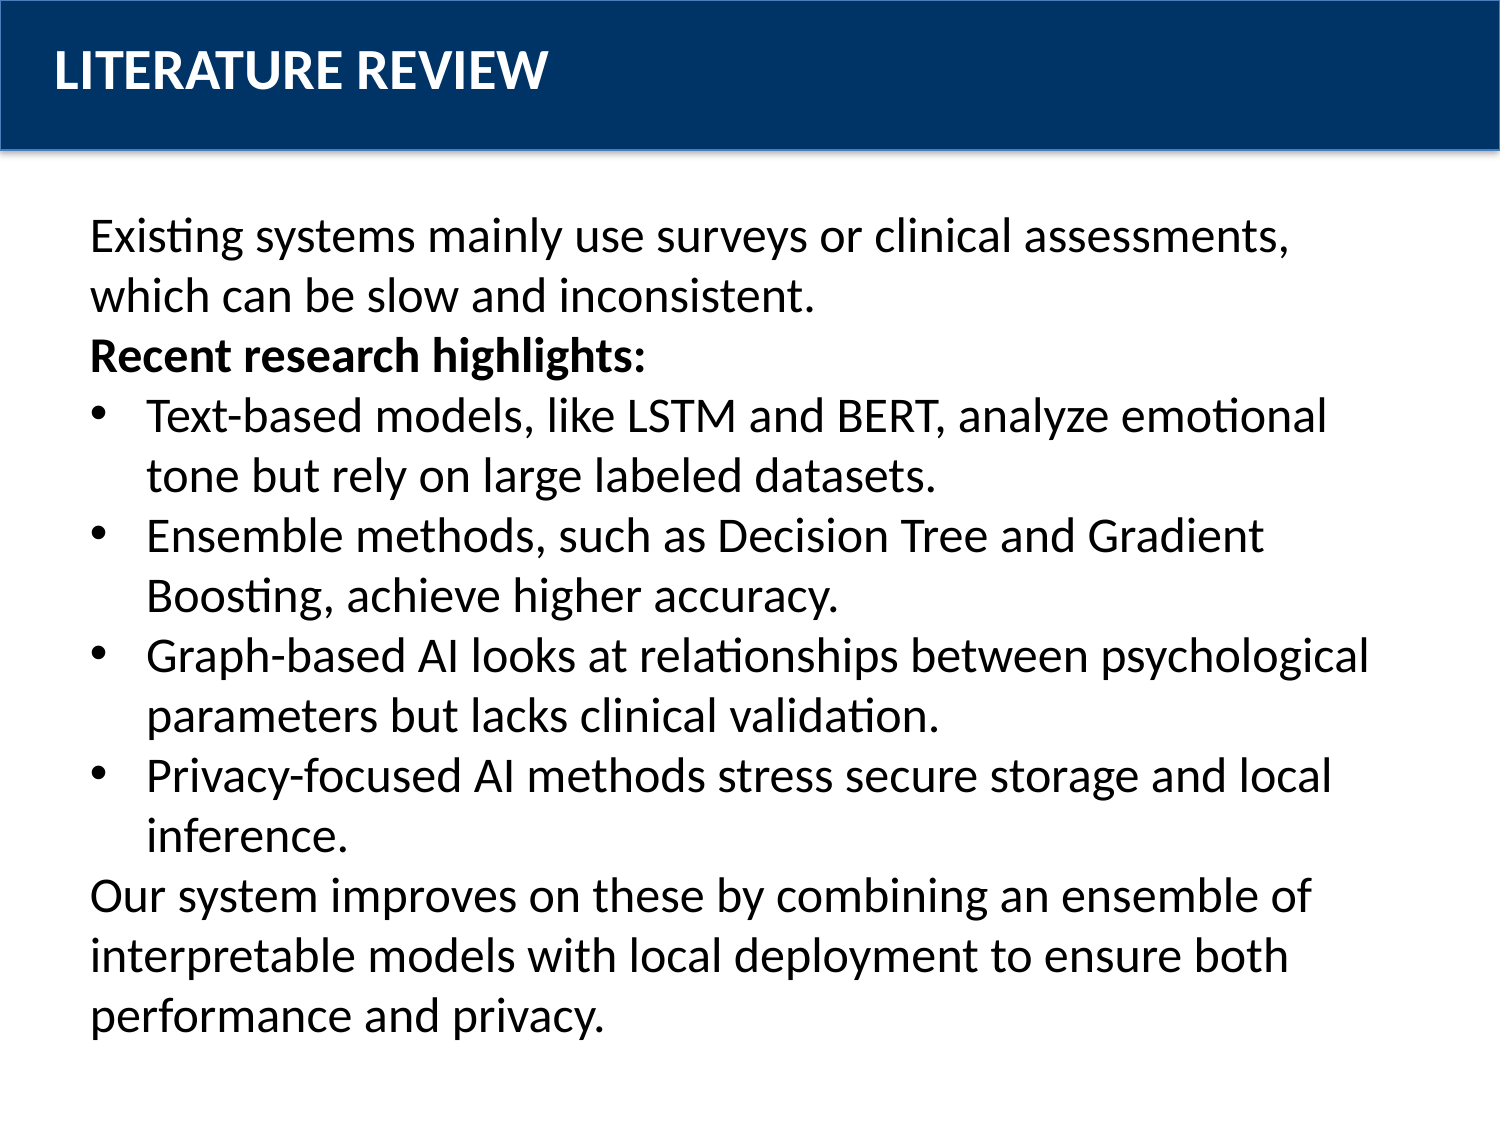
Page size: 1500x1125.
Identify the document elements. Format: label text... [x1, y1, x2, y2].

text_box [0, 0, 1500, 151]
text_box LITERATURE REVIEW [40, 0, 565, 109]
text_box Existing systems mainly use surveys or clinical assessments, which can be slow and inconsistent. Recent research highlights: Text-based models, like LSTM and BERT, analyze emotional tone but rely on large labeled datasets. Ensemble methods, such as Decision Tree and Gradient Boosting, achieve higher accuracy. Graph-based AI looks at relationships between psychological parameters but lacks clinical validation. Privacy-focused AI methods stress secure storage and local inference. Our system improves on these by combining an ensemble of interpretable models with local deployment to ensure both performance and privacy. [74, 194, 1425, 1050]
